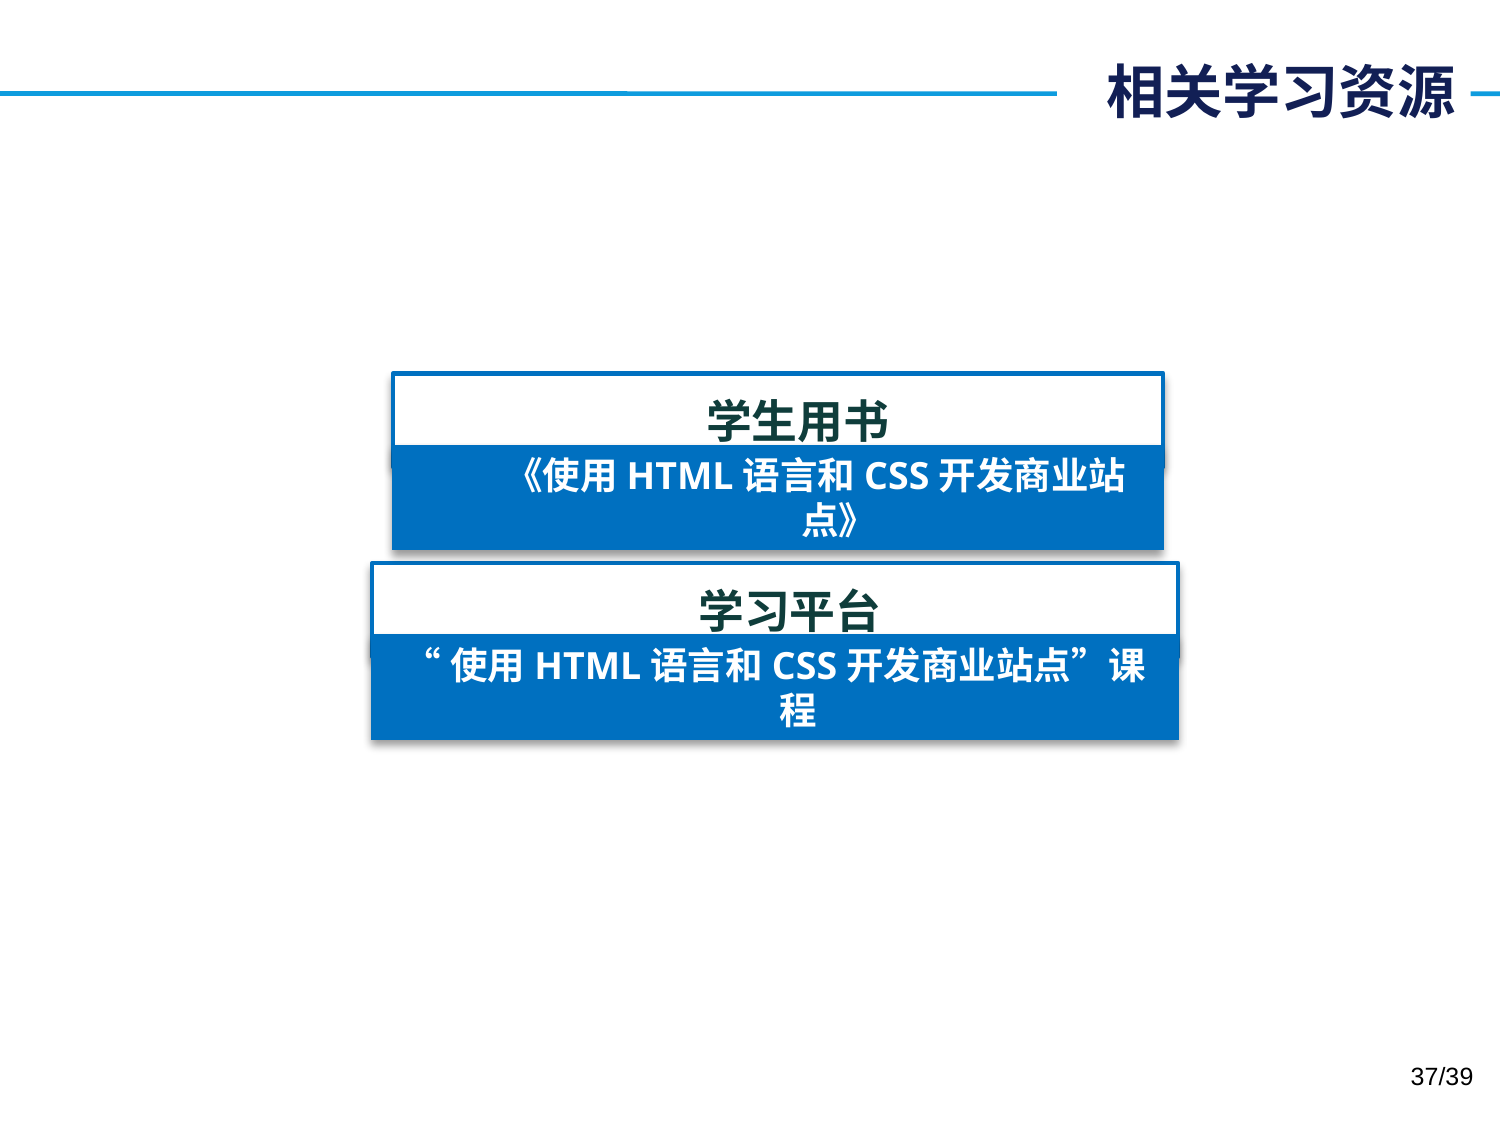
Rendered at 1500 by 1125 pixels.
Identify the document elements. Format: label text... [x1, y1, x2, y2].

text_box 学生用书 [391, 371, 1165, 446]
slide_number 37/39 [1138, 1053, 1489, 1114]
text_box “使用HTML语言和CSS开发商业站点”课程 [371, 634, 1179, 740]
text_box 《使用HTML语言和CSS开发商业站点》 [392, 445, 1164, 550]
text_box 学习平台 [370, 561, 1180, 636]
title 相关学习资源 [1057, 46, 1471, 133]
